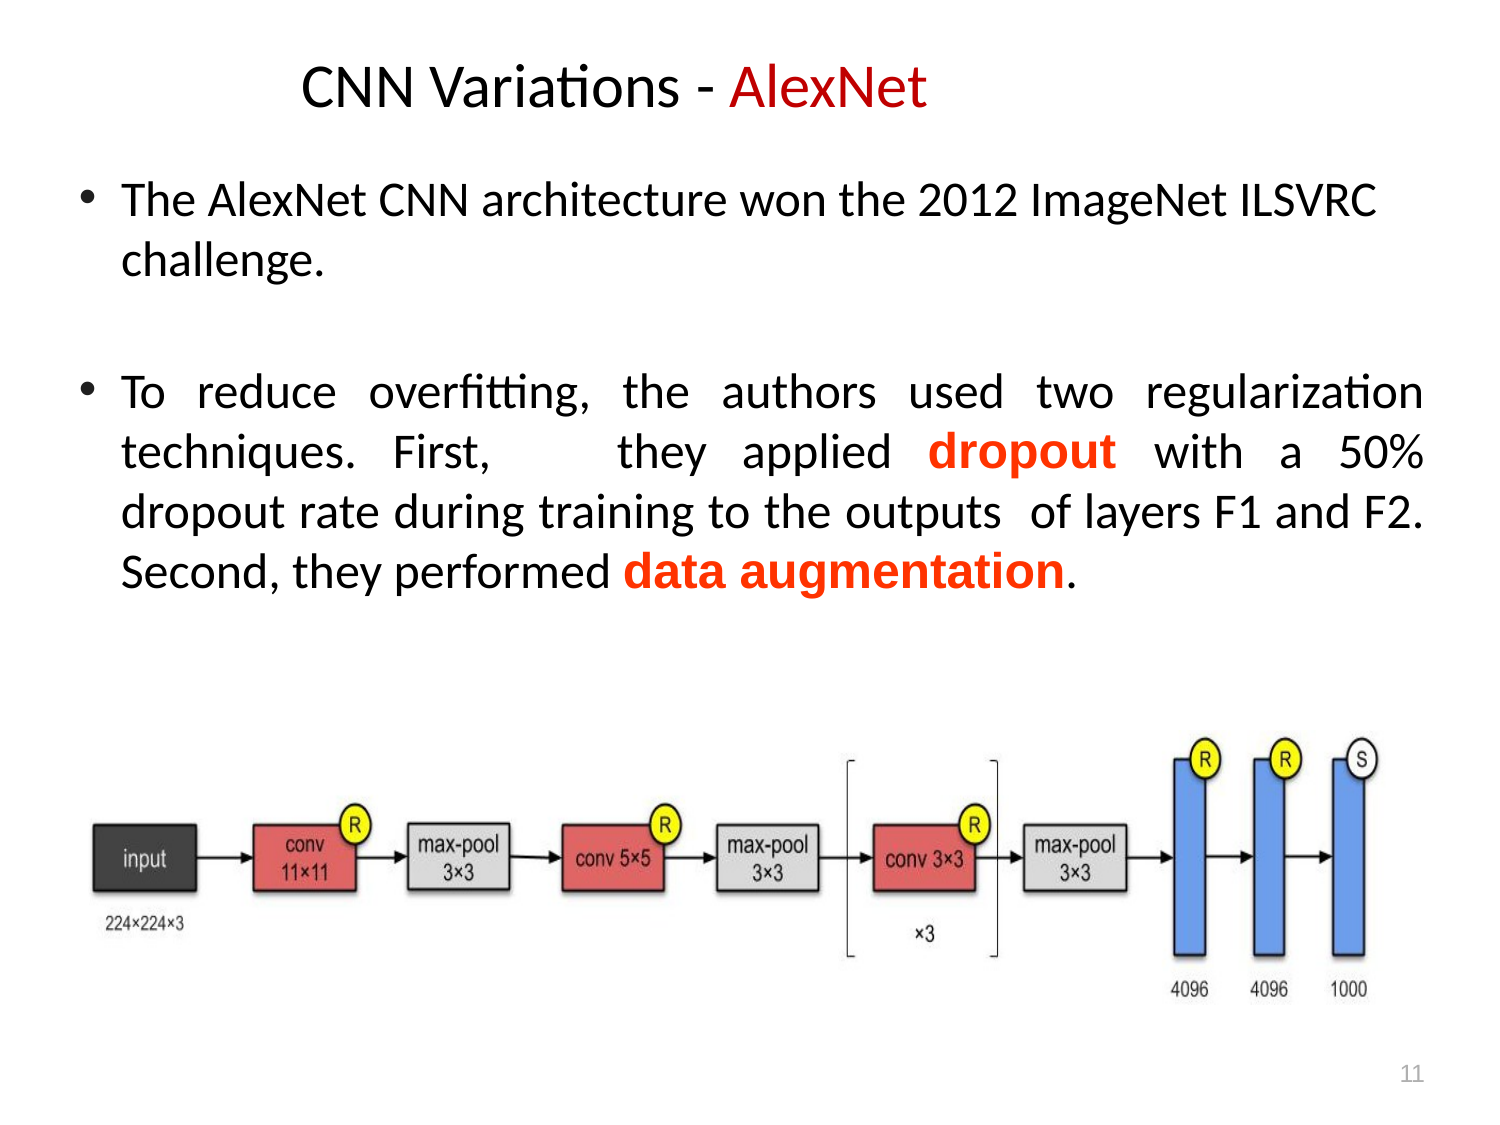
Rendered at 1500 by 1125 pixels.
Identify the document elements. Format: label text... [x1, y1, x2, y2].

slide_number 11 [1074, 746, 1425, 1125]
picture [88, 730, 1386, 1005]
title CNN Variations - AlexNet [236, 0, 992, 164]
list The AlexNet CNN architecture won the 2012 ImageNet ILSVRC challenge. To reduce overfitting, the authors used two regularization techniques. First, they applied dropout with a 50% dropout rate during training to the outputs of layers F1 and F2. Second, they performed data augmentation. [77, 164, 1425, 805]
